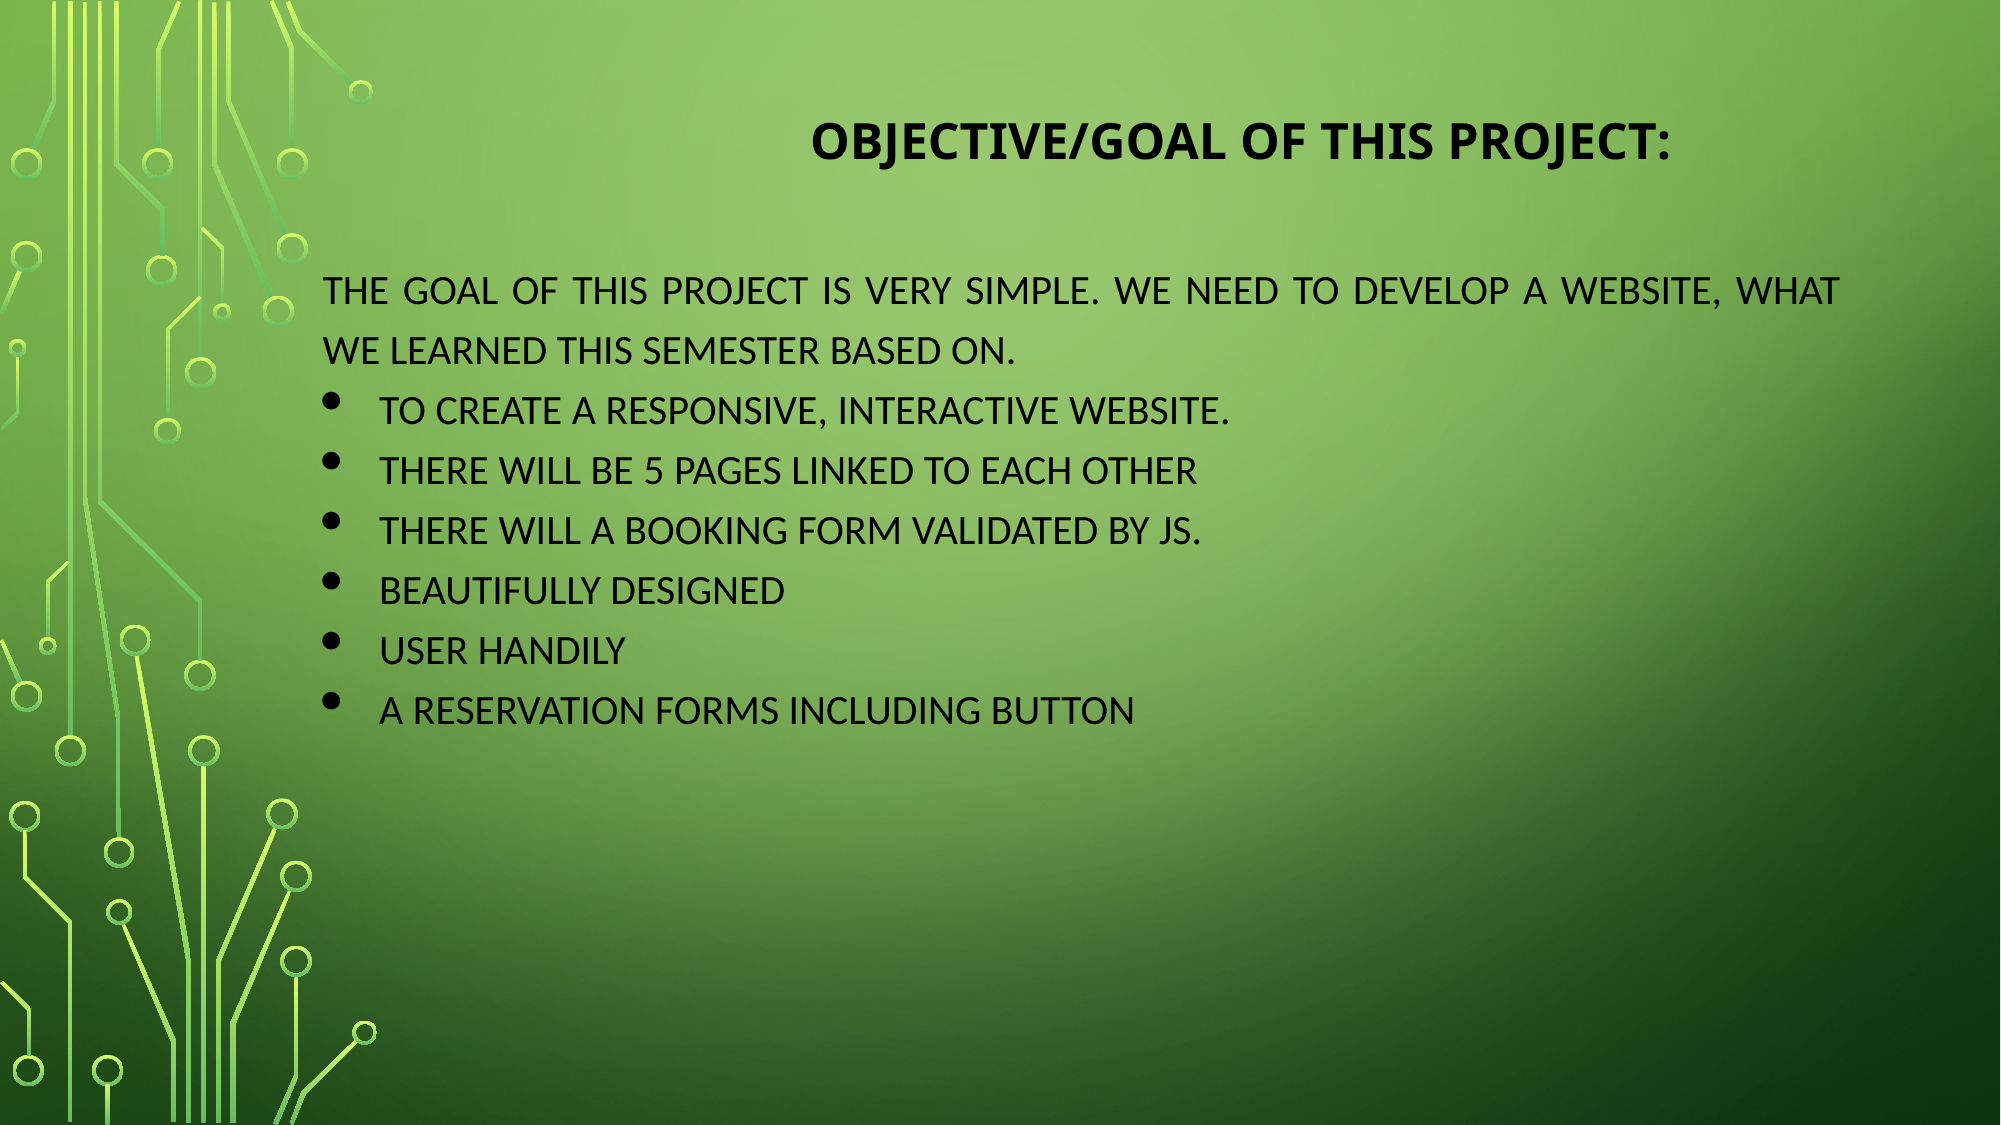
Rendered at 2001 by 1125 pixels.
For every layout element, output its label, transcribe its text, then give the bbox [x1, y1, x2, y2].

title Objective/Goal of this project: [307, 34, 1750, 224]
subtitle The goal of this project is very simple. We need to develop a website, what we learned this semester based on. To create a responsive, interactive website. There will be 5 pages linked to each other There will a booking form validated by JS. Beautifully Designed User handily A reservation forms including button [307, 244, 1857, 863]
